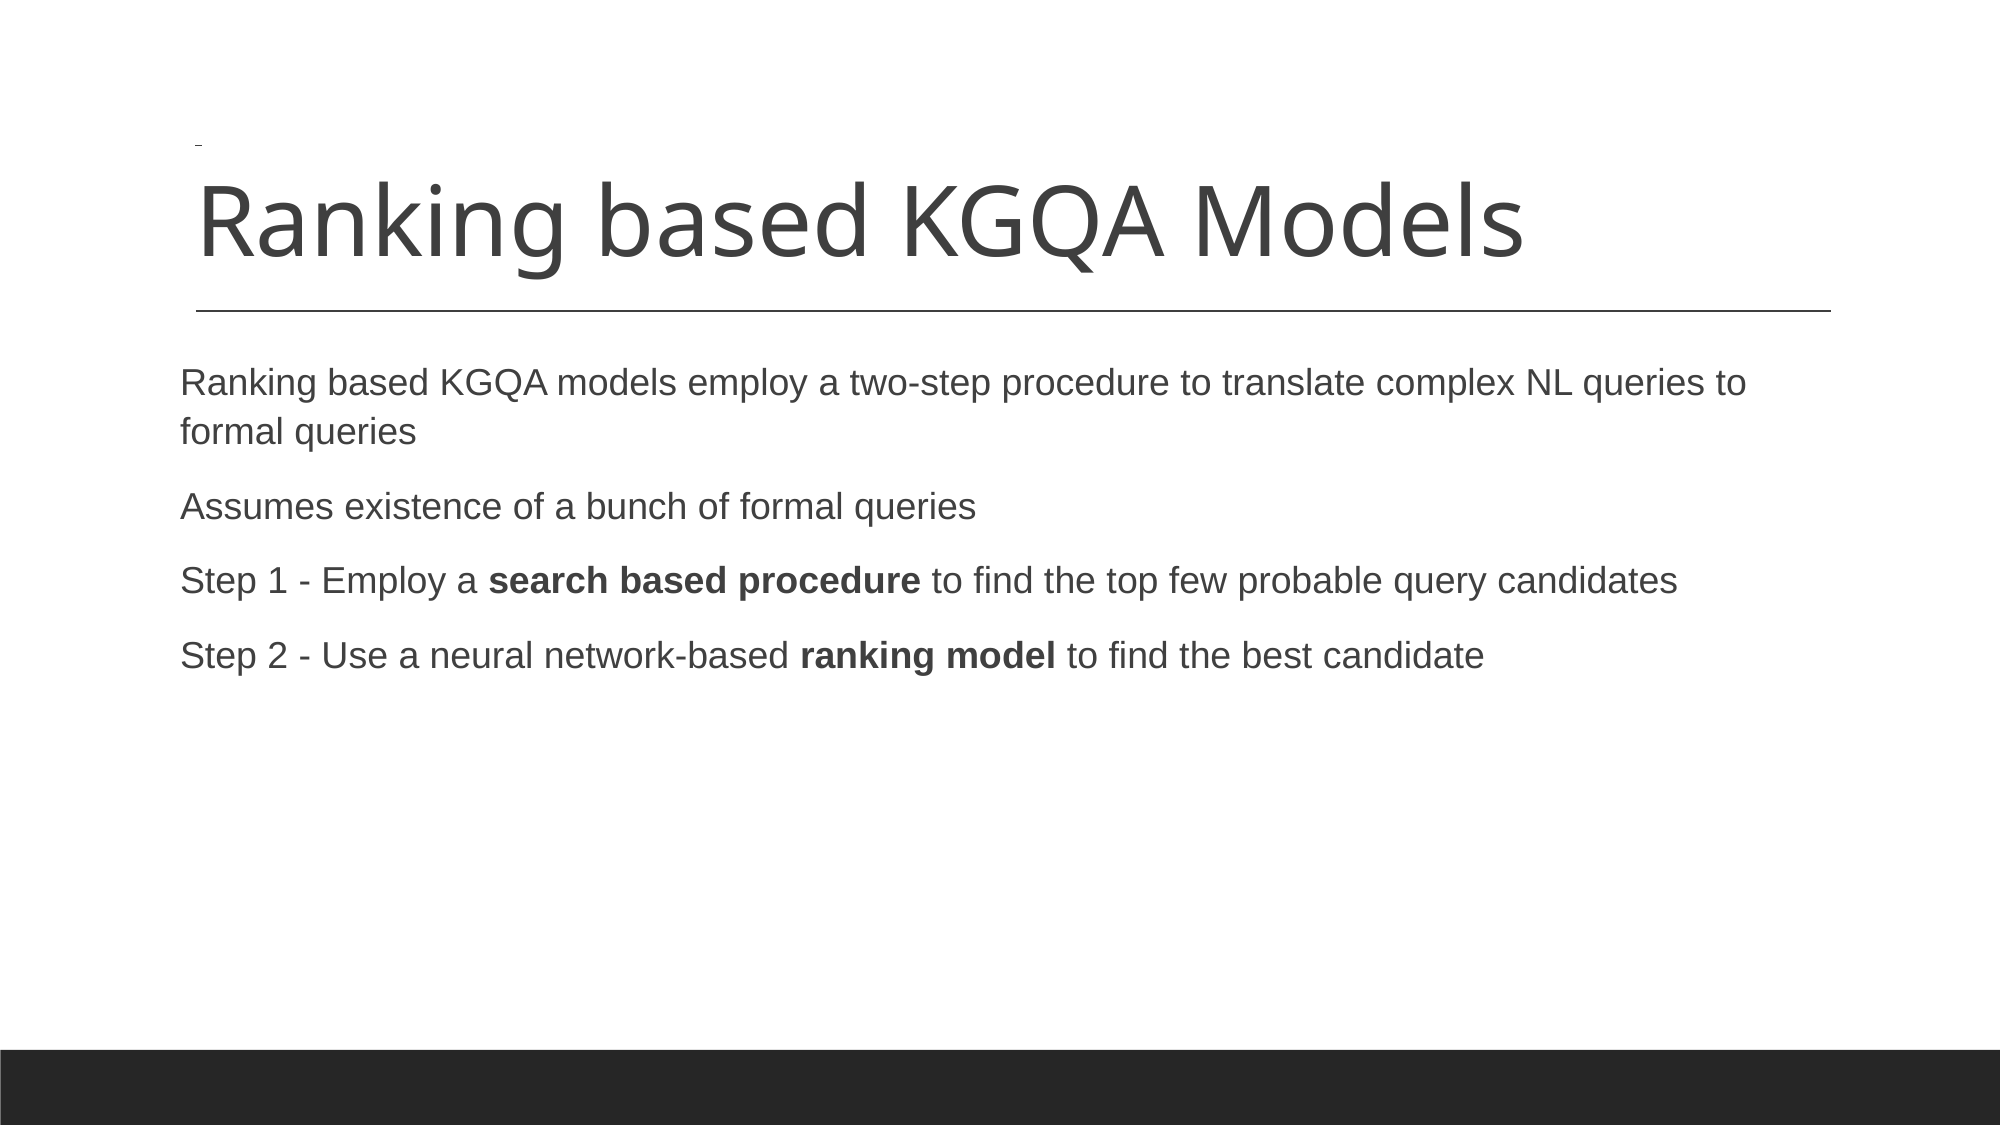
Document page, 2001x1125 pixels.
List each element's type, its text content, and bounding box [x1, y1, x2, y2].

list Ranking based KGQA models employ a two-step procedure to translate complex NL queries to formal queries Assumes existence of a bunch of formal queries Step 1 - Employ a search based procedure to find the top few probable query candidates Step 2 - Use a neural network-based ranking model to find the best candidate [180, 345, 1830, 963]
title Ranking based KGQA Models [180, 47, 1830, 285]
